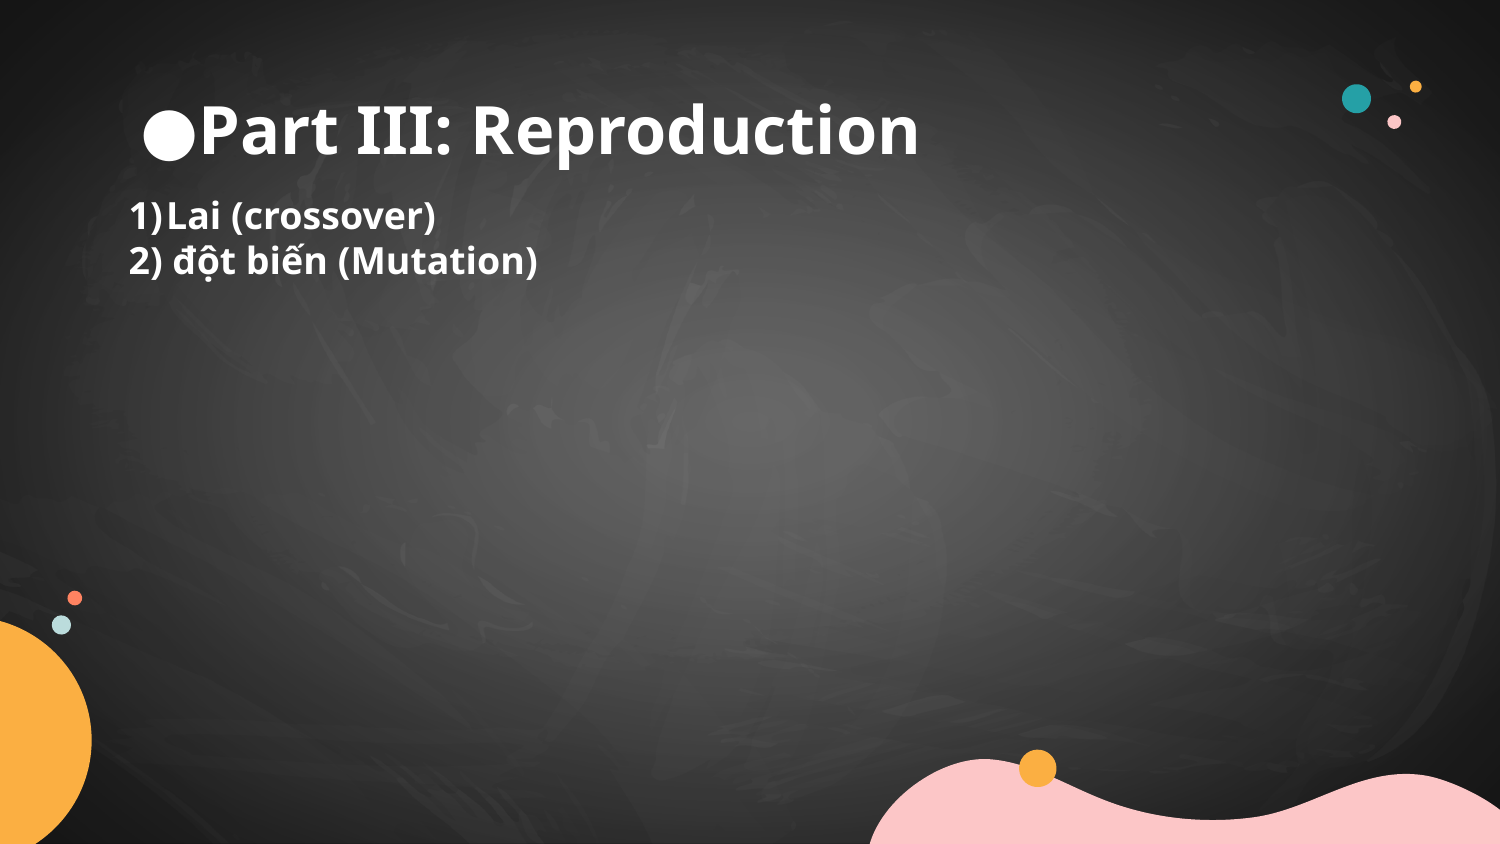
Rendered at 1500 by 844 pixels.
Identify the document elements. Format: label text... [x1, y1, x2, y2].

picture [0, 0, 1500, 844]
title Part III: Reproduction [102, 72, 1382, 167]
text_box Lai (crossover) 2) đột biến (Mutation) [90, 176, 677, 352]
